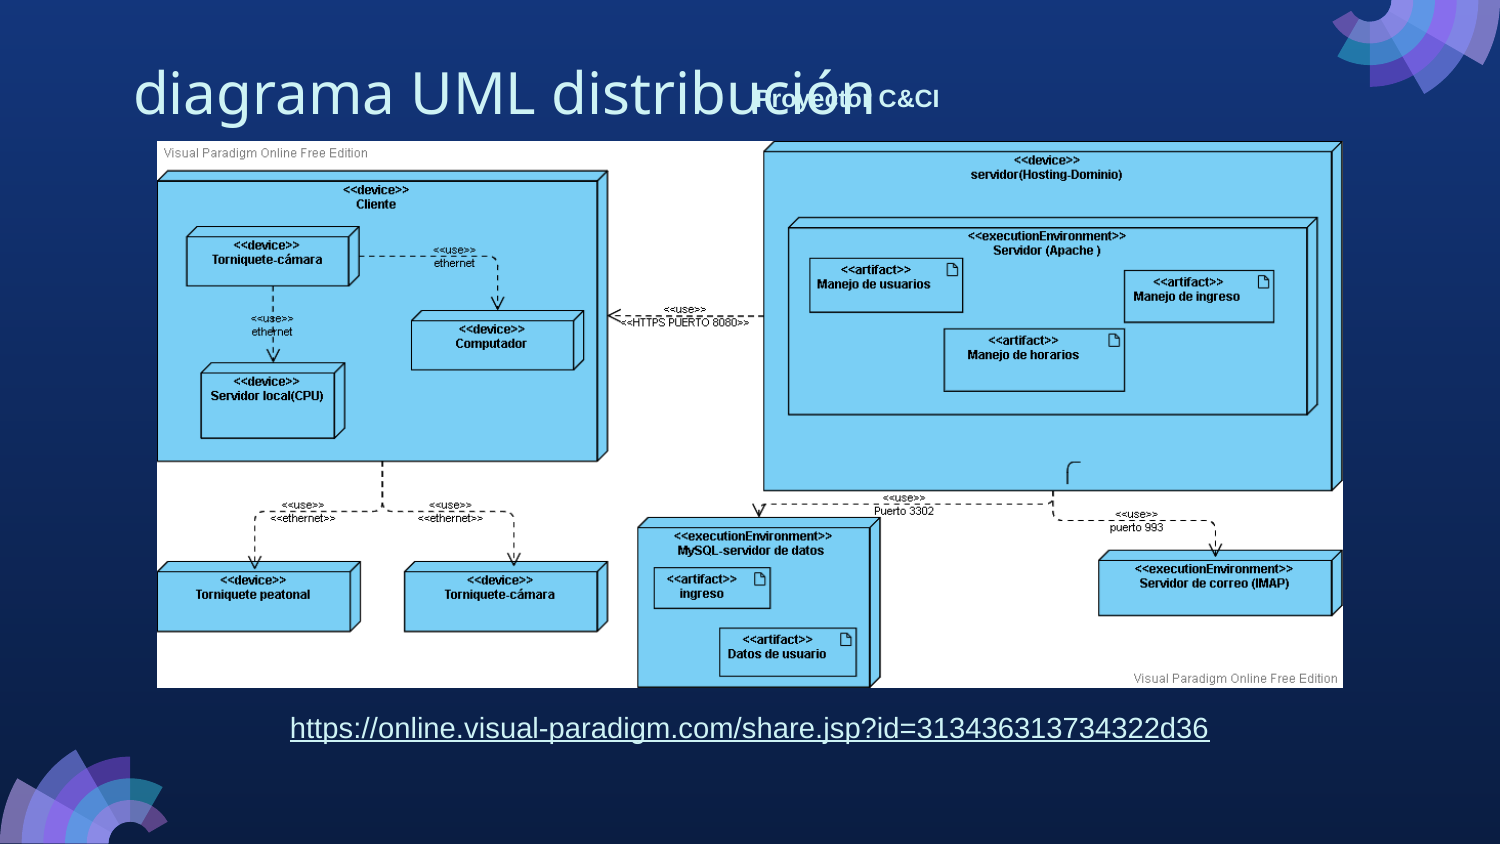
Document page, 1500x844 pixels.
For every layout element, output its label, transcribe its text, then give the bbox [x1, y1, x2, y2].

title diagrama UML distribución [118, 41, 1382, 136]
text_box https://online.visual-paradigm.com/share.jsp?id=313436313734322d36 [131, 694, 1369, 795]
picture [157, 141, 1343, 689]
list Proyector C&CI [740, 67, 1032, 140]
